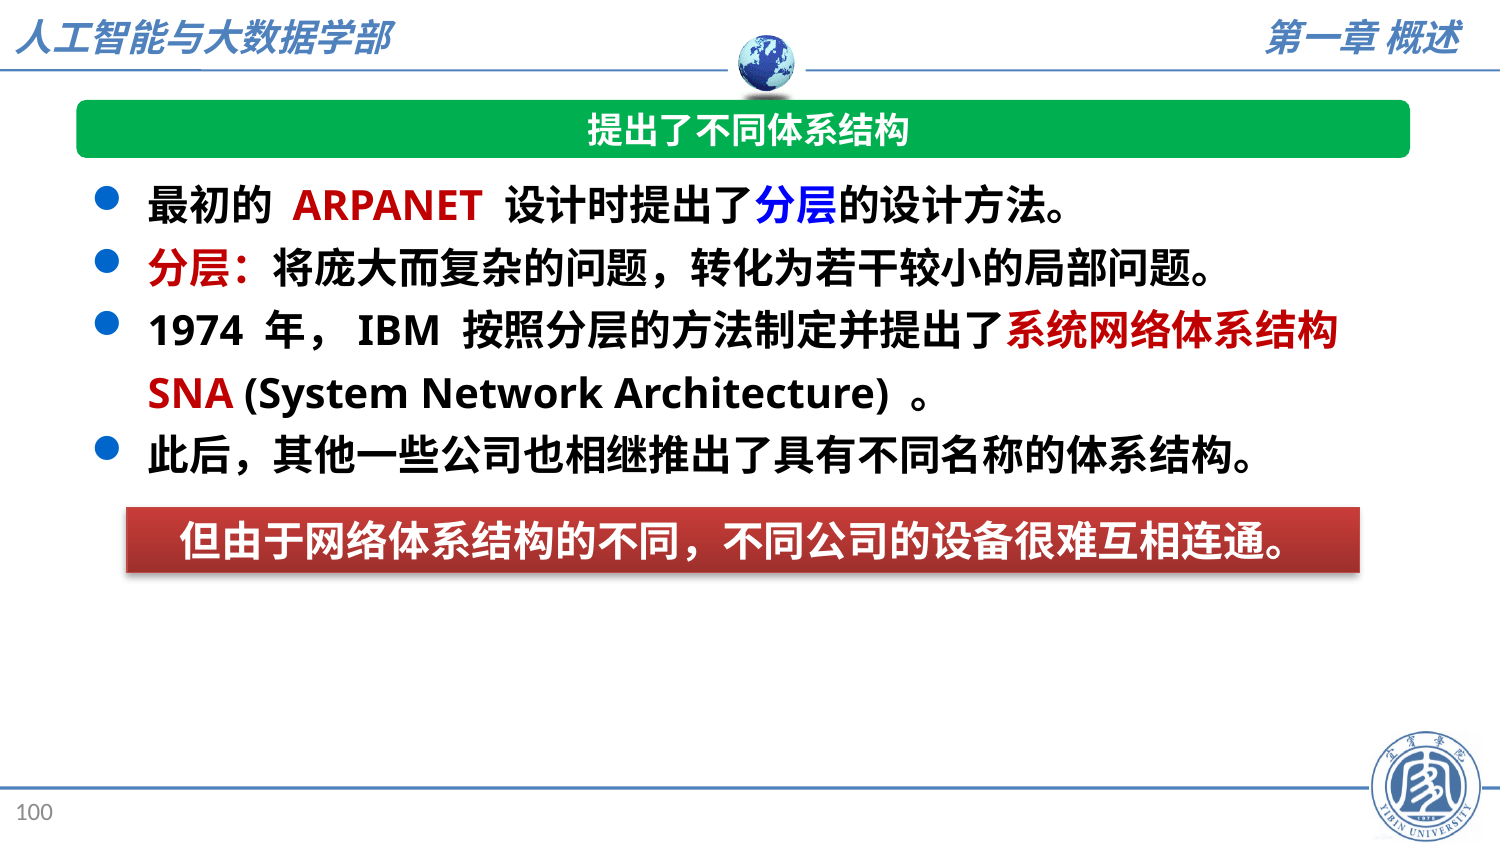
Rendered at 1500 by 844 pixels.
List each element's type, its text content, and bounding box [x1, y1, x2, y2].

picture [736, 33, 796, 99]
slide_number 100 [0, 787, 350, 833]
text_box 但由于网络体系结构的不同，不同公司的设备很难互相连通。 [126, 507, 1360, 573]
list 最初的 ARPANET 设计时提出了分层的设计方法。 分层：将庞大而复杂的问题，转化为若干较小的局部问题。 1974 年，IBM 按照分层的方法制定并提出了系统网络体系结构 SNA (System Network Architecture) 。 此后，其他一些公司也相继推出了具有不同名称的体系结构。 [76, 159, 1410, 716]
list 提出了不同体系结构 [204, 99, 1293, 158]
